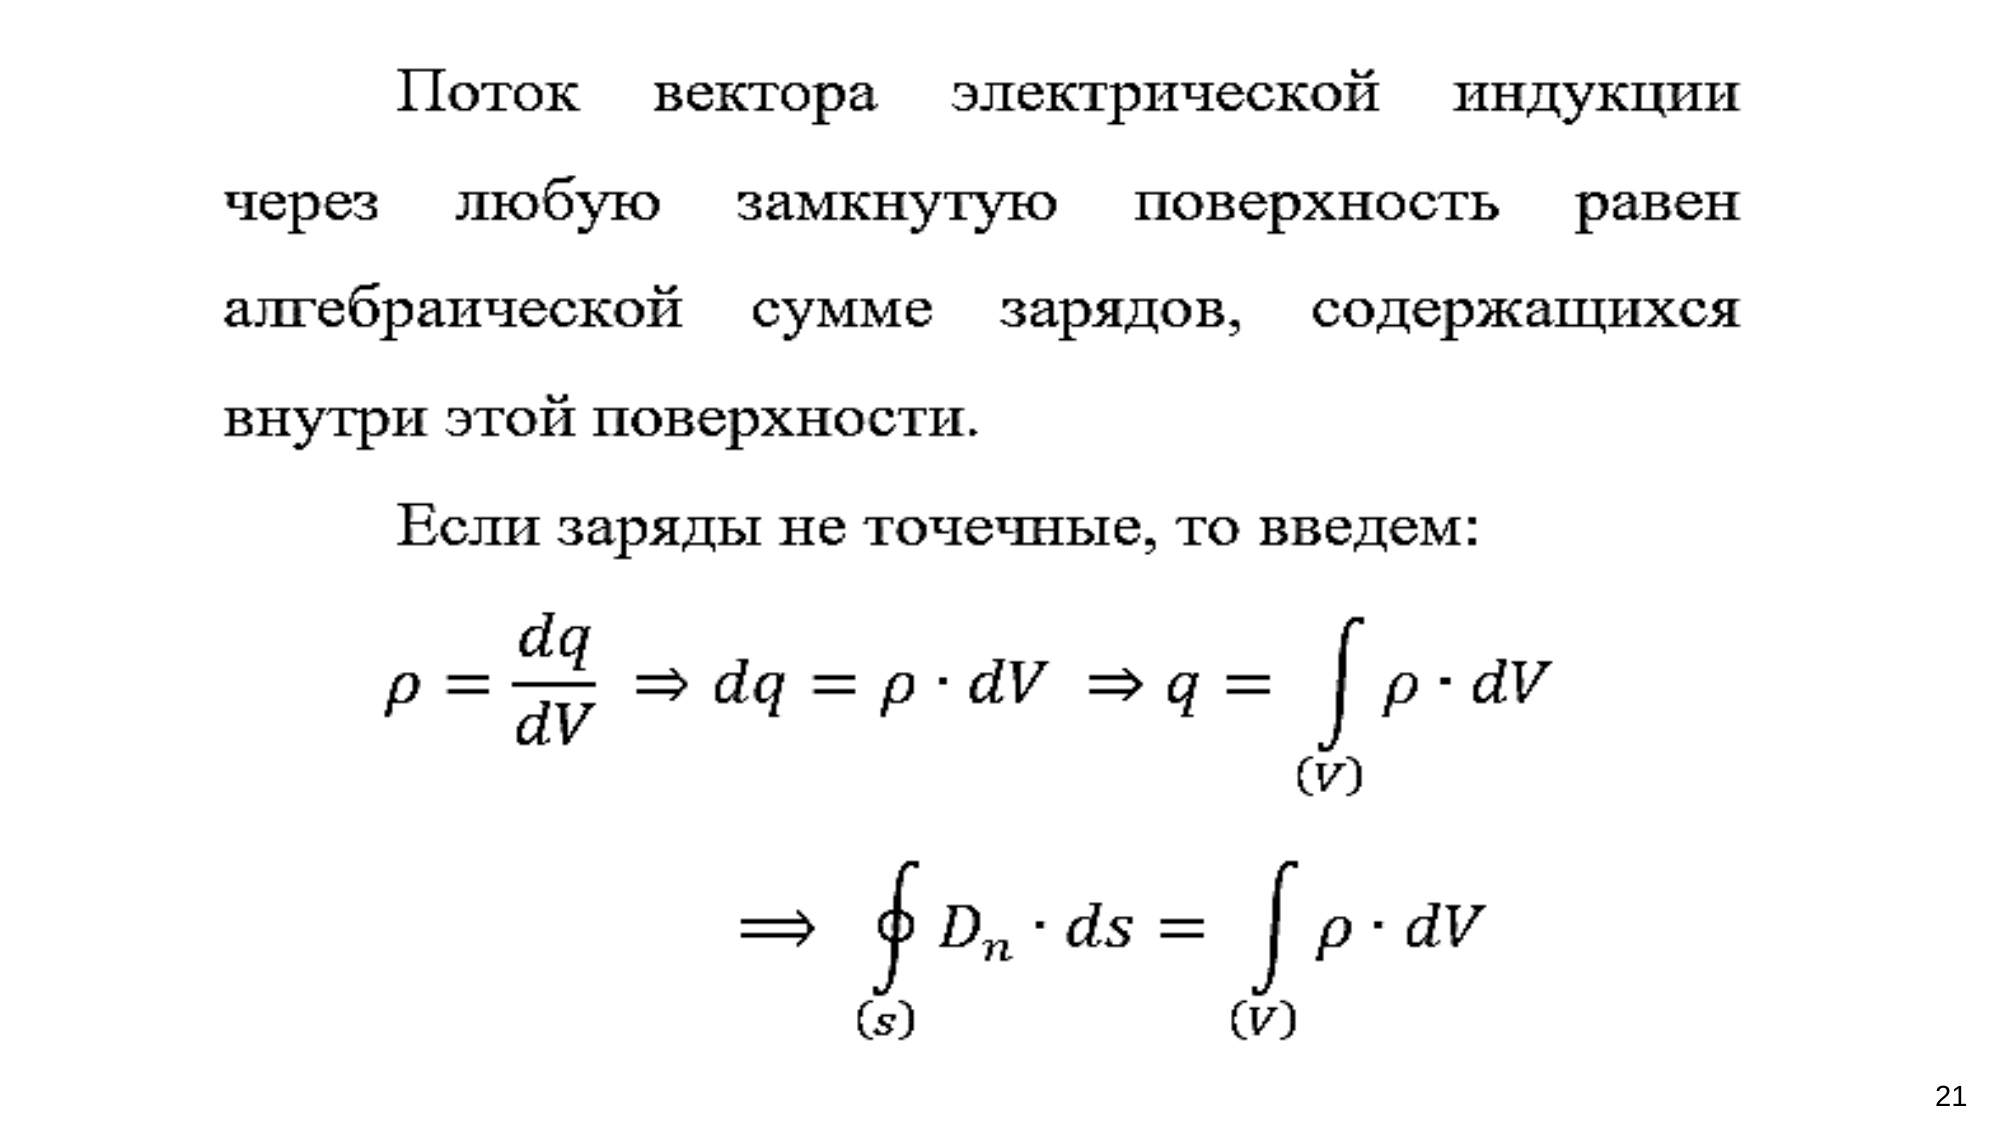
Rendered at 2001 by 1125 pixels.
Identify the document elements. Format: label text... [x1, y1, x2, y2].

picture [215, 51, 1754, 1074]
text_box 21 [1917, 1070, 1983, 1125]
